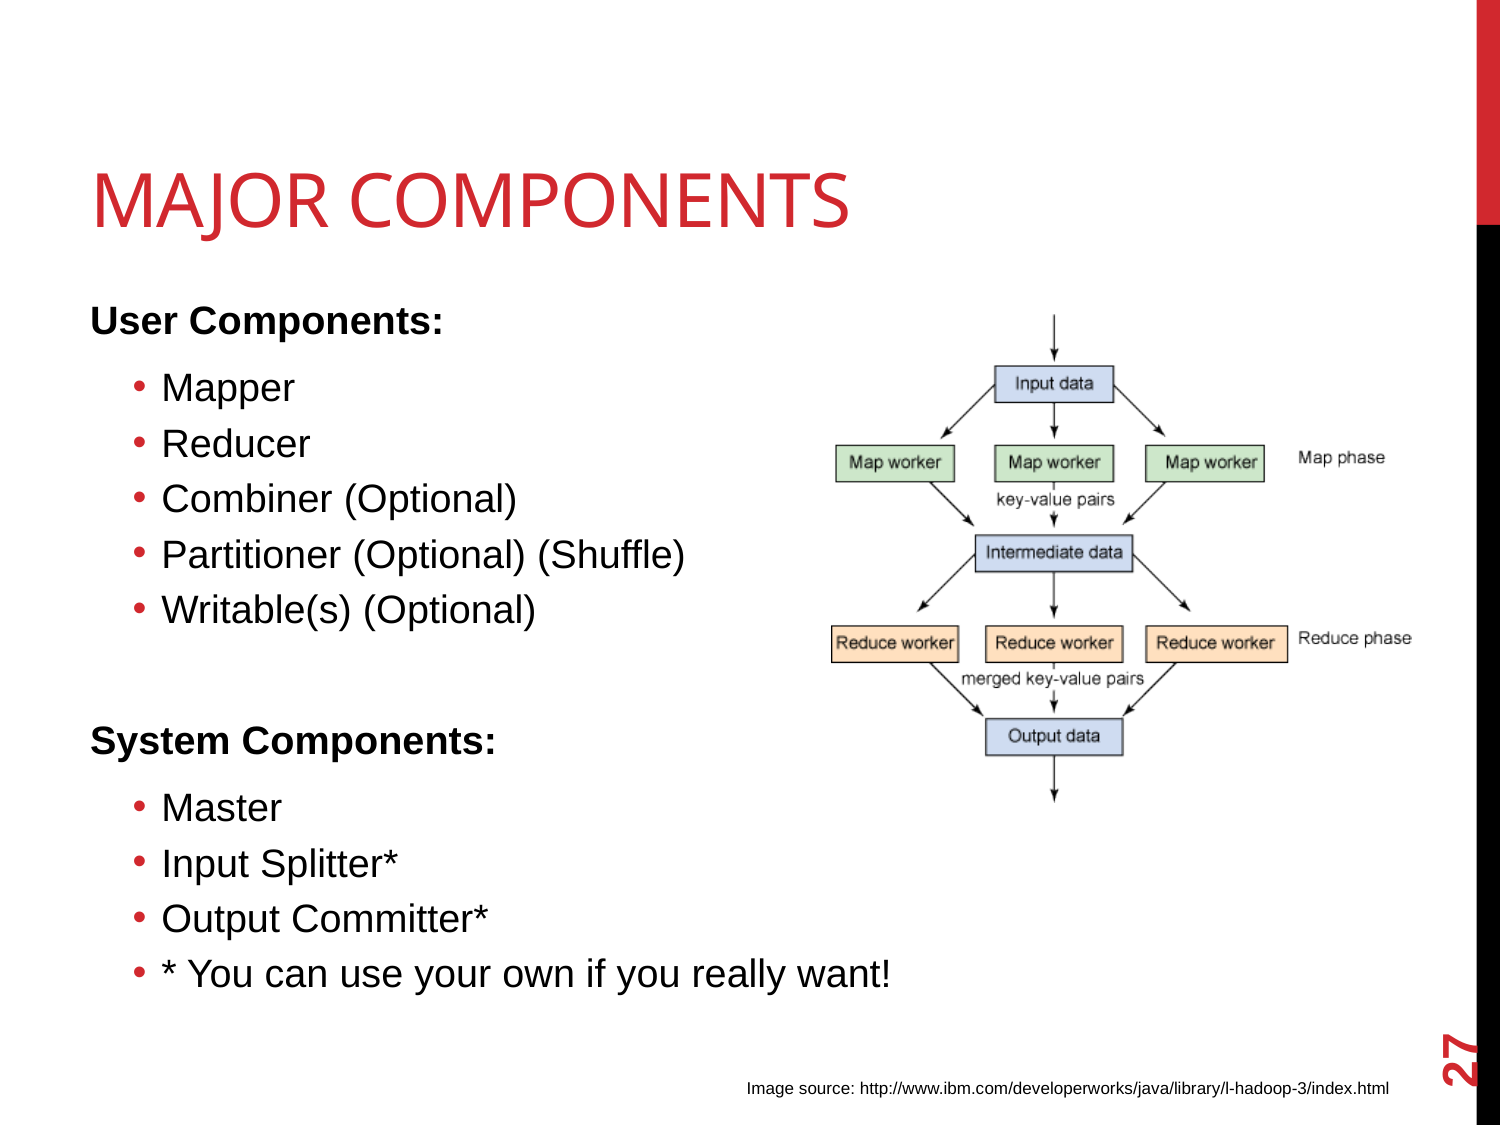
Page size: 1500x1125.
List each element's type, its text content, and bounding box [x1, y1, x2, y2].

title Major Components [75, 25, 1025, 250]
slide_number 27 [1427, 887, 1488, 1104]
picture [830, 313, 1413, 803]
list User Components: Mapper Reducer Combiner (Optional) Partitioner (Optional) (Shuffle) Writable(s) (Optional) System Components: Master Input Splitter* Output Committer* * You can use your own if you really want! [75, 287, 1325, 1005]
text_box Image source: http://www.ibm.com/developerworks/java/library/l-hadoop-3/index.html [731, 1070, 1407, 1106]
